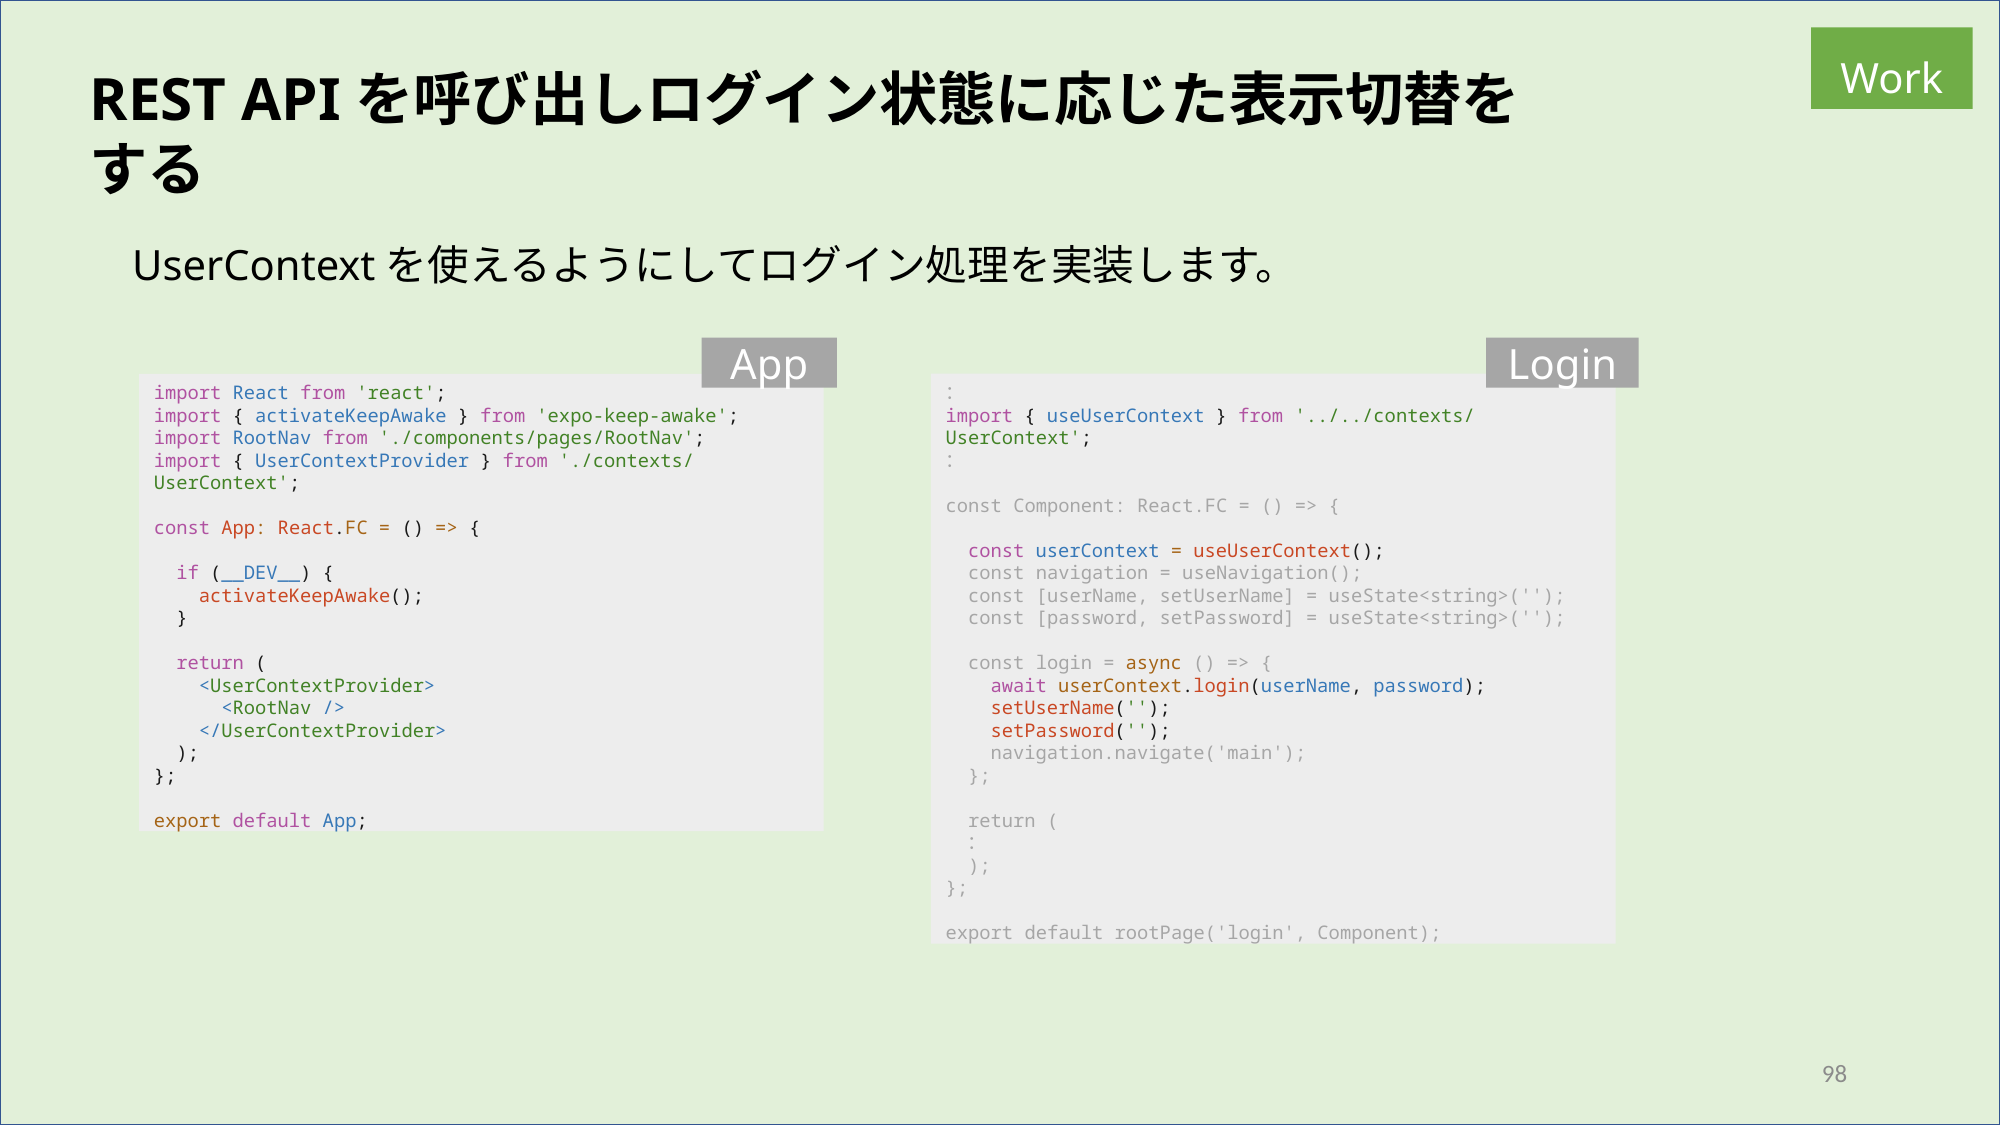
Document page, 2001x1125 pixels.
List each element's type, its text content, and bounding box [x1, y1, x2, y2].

text_box App [701, 337, 837, 388]
text_box import React from 'react'; import { activateKeepAwake } from 'expo-keep-awake'; import RootNav from './components/pages/RootNav'; import { UserContextProvider } from './contexts/UserContext'; const App: React.FC = () => { if (__DEV__) { activateKeepAwake(); } return ( <UserContextProvider> <RootNav /> </UserContextProvider> ); }; export default App; [139, 373, 824, 832]
text_box ： import { useUserContext } from '../../contexts/UserContext'; ： const Component: React.FC = () => { const userContext = useUserContext(); const navigation = useNavigation(); const [userName, setUserName] = useState<string>(''); const [password, setPassword] = useState<string>(''); const login = async () => { await userContext.login(userName, password); setUserName(''); setPassword(''); navigation.navigate('main'); }; return ( ： ); }; export default rootPage('login', Component); [930, 373, 1616, 944]
text_box Work [1811, 27, 1973, 109]
text_box Login [1486, 337, 1639, 388]
text_box [0, 0, 2000, 1125]
text_box REST APIを呼び出しログイン状態に応じた表示切替をする [74, 54, 1563, 210]
text_box UserContextを使えるようにしてログイン処理を実装します。 [117, 214, 1904, 363]
slide_number 98 [1412, 1042, 1863, 1103]
